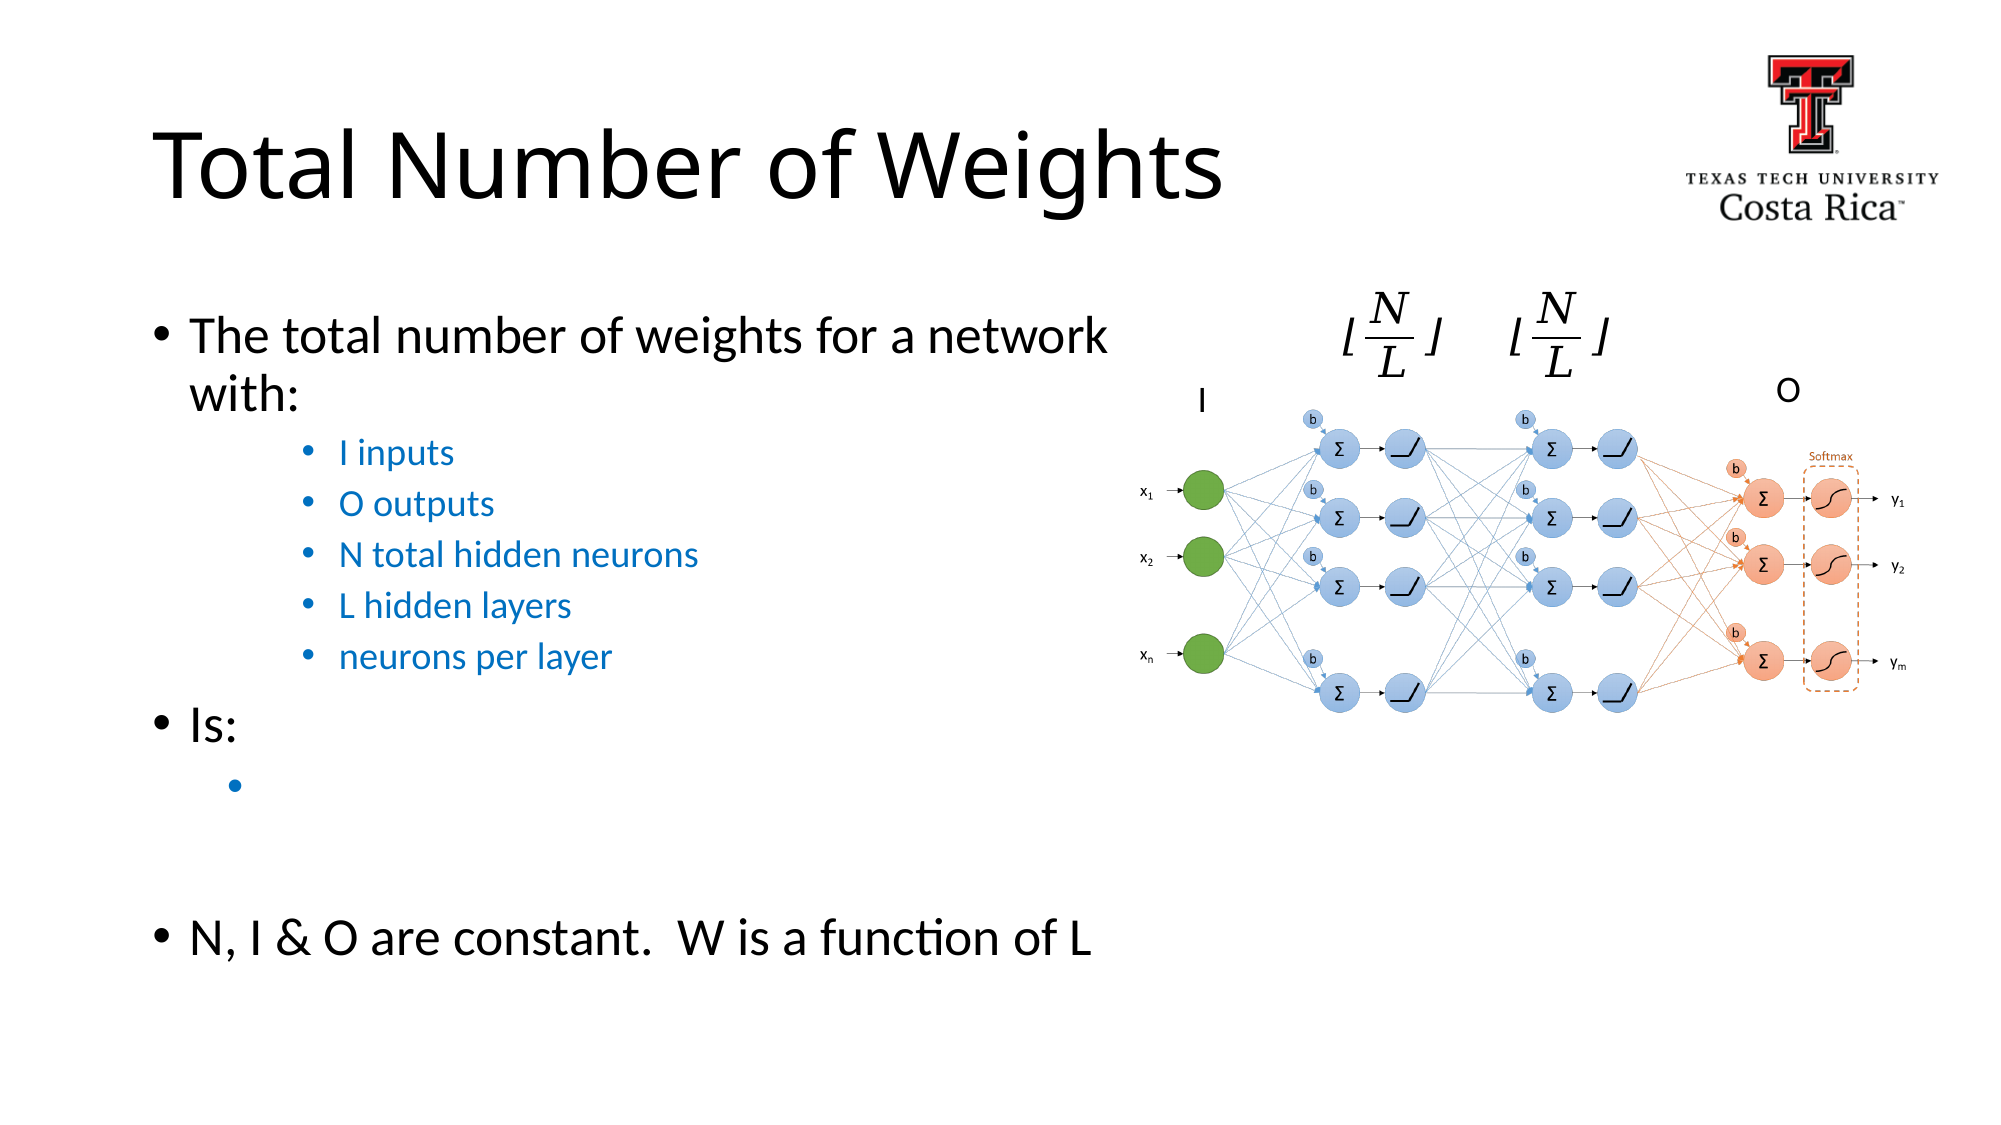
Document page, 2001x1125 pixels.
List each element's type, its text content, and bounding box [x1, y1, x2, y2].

text_box O [1761, 357, 1820, 405]
picture [1664, 30, 1964, 251]
picture [1126, 405, 1918, 720]
text_box I [1182, 367, 1253, 405]
title Total Number of Weights [137, 59, 1863, 278]
